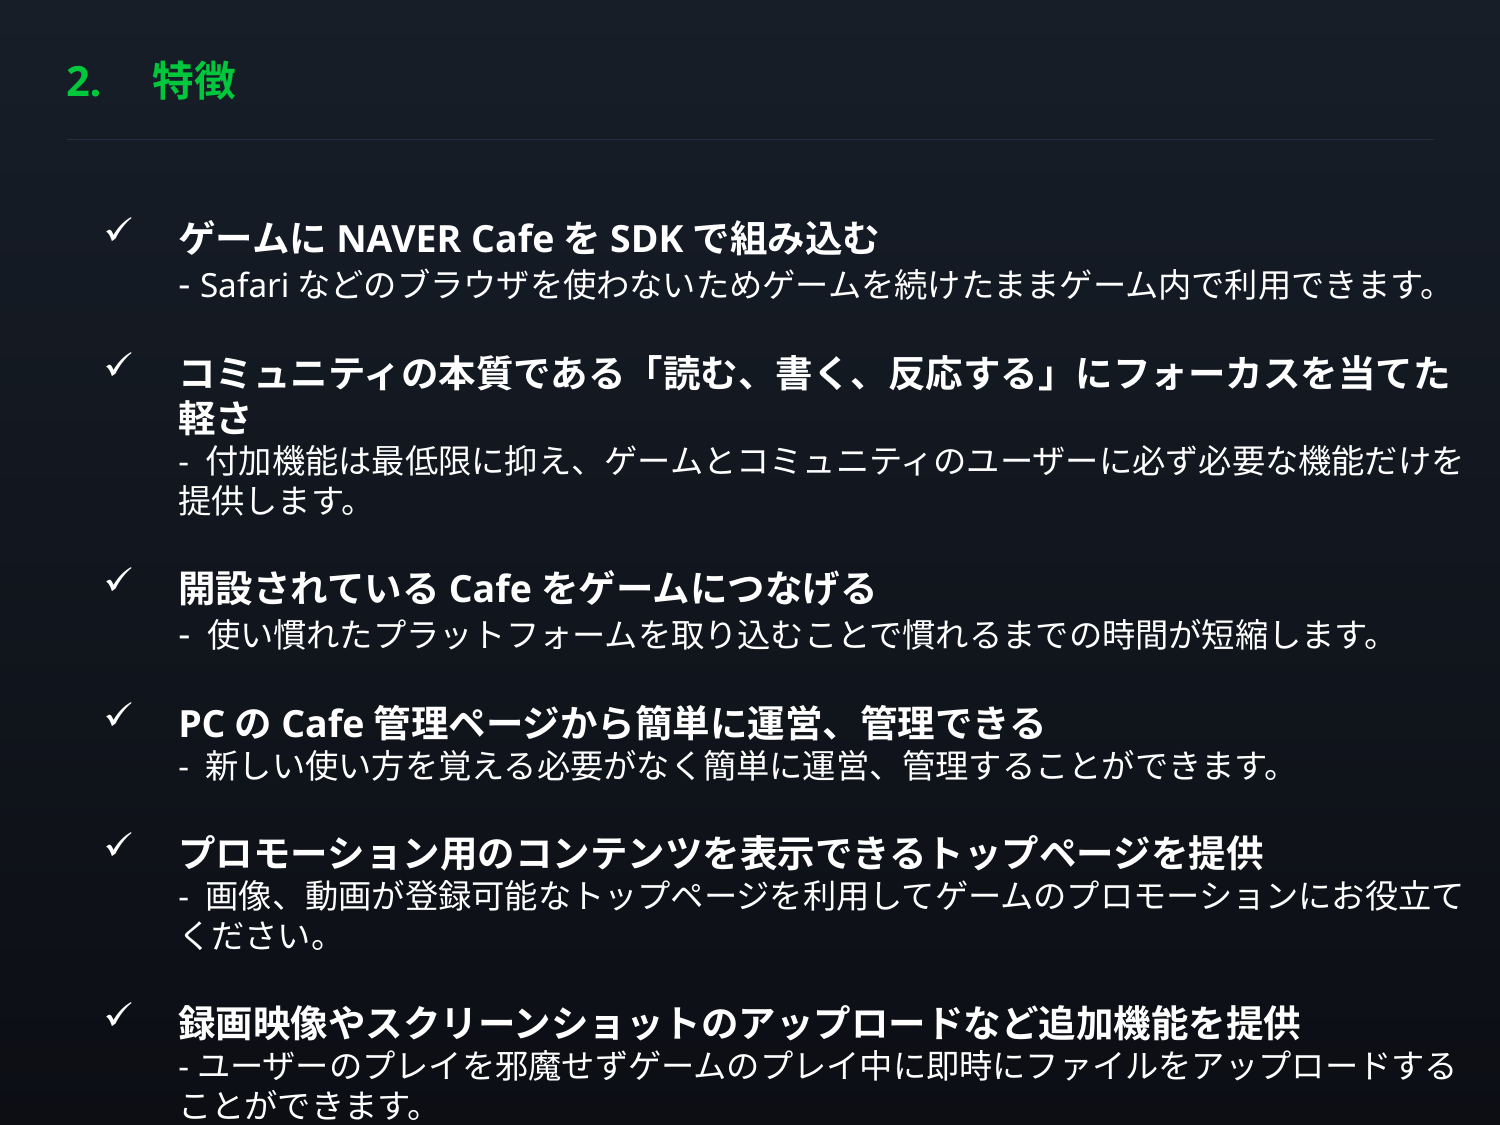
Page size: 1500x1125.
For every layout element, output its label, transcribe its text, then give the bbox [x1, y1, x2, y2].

title 2. 特徴 [66, 54, 1241, 95]
text_box ゲームにNAVER CafeをSDKで組み込む - Safariなどのブラウザを使わないためゲームを続けたままゲーム内で利用できます。 コミュニティの本質である「読む、書く、反応する」にフォーカスを当てた軽さ - 付加機能は最低限に抑え、ゲームとコミュニティのユーザーに必ず必要な機能だけを提供します。 開設されているCafeをゲームにつなげる - 使い慣れたプラットフォームを取り込むことで慣れるまでの時間が短縮します。 PCのCafe管理ページから簡単に運営、管理できる - 新しい使い方を覚える必要がなく簡単に運営、管理することができます。 プロモーション用のコンテンツを表示できるトップページを提供 - 画像、動画が登録可能なトップページを利用してゲームのプロモーションにお役立てください。 録画映像やスクリーンショットのアップロードなど追加機能を提供 -ユーザーのプレイを邪魔せずゲームのプレイ中に即時にファイルをアップロードすることができます。 [88, 208, 1495, 1125]
